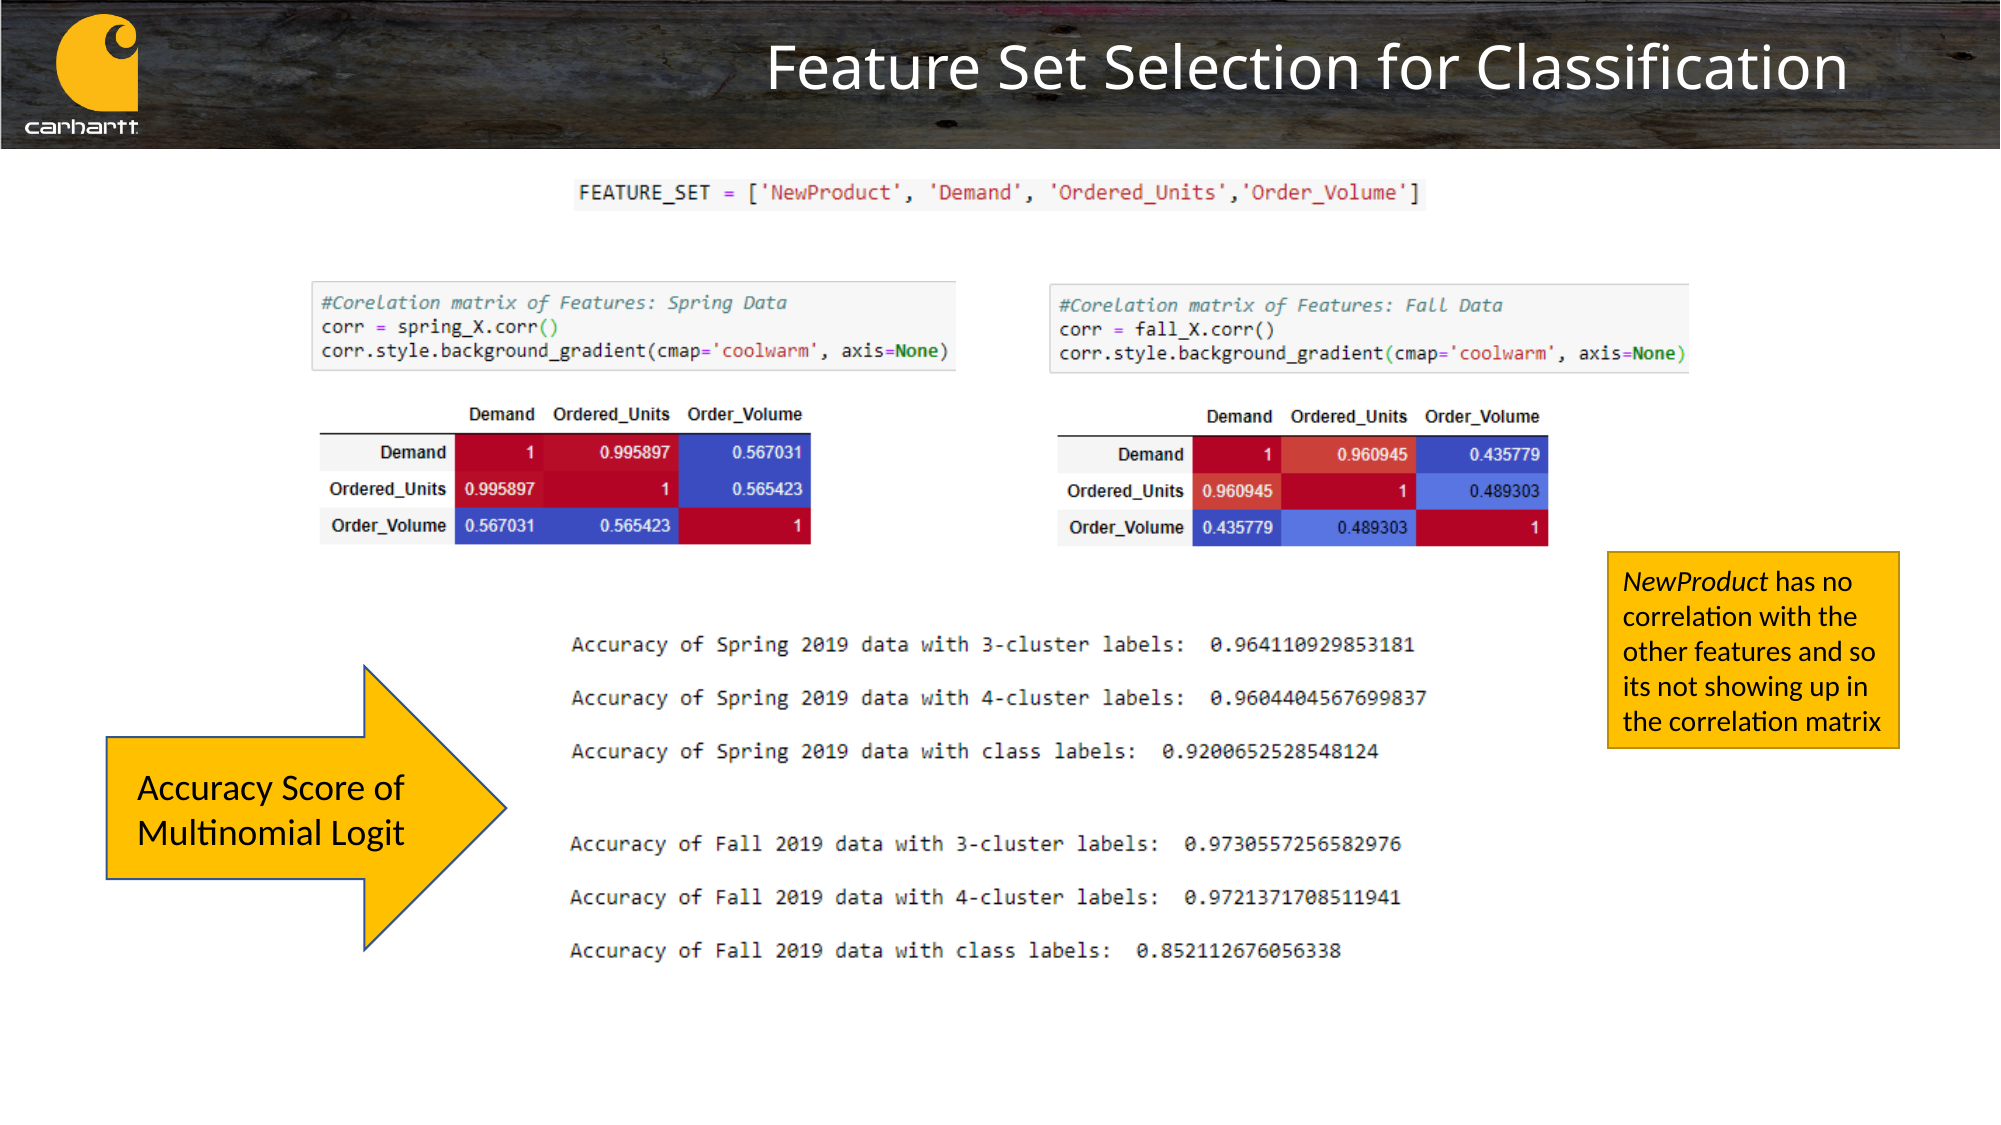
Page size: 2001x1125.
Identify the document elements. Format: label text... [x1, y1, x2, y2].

text_box Accuracy Score of Multinomial Logit [105, 663, 508, 953]
picture [0, 0, 2000, 149]
text_box Feature Set Selection for Classification [749, 0, 1920, 140]
picture [1048, 281, 1689, 552]
picture [574, 179, 1426, 211]
picture [306, 281, 956, 553]
picture [561, 622, 1439, 994]
text_box NewProduct has no correlation with the other features and so its not showing up in the correlation matrix [1607, 551, 1900, 749]
